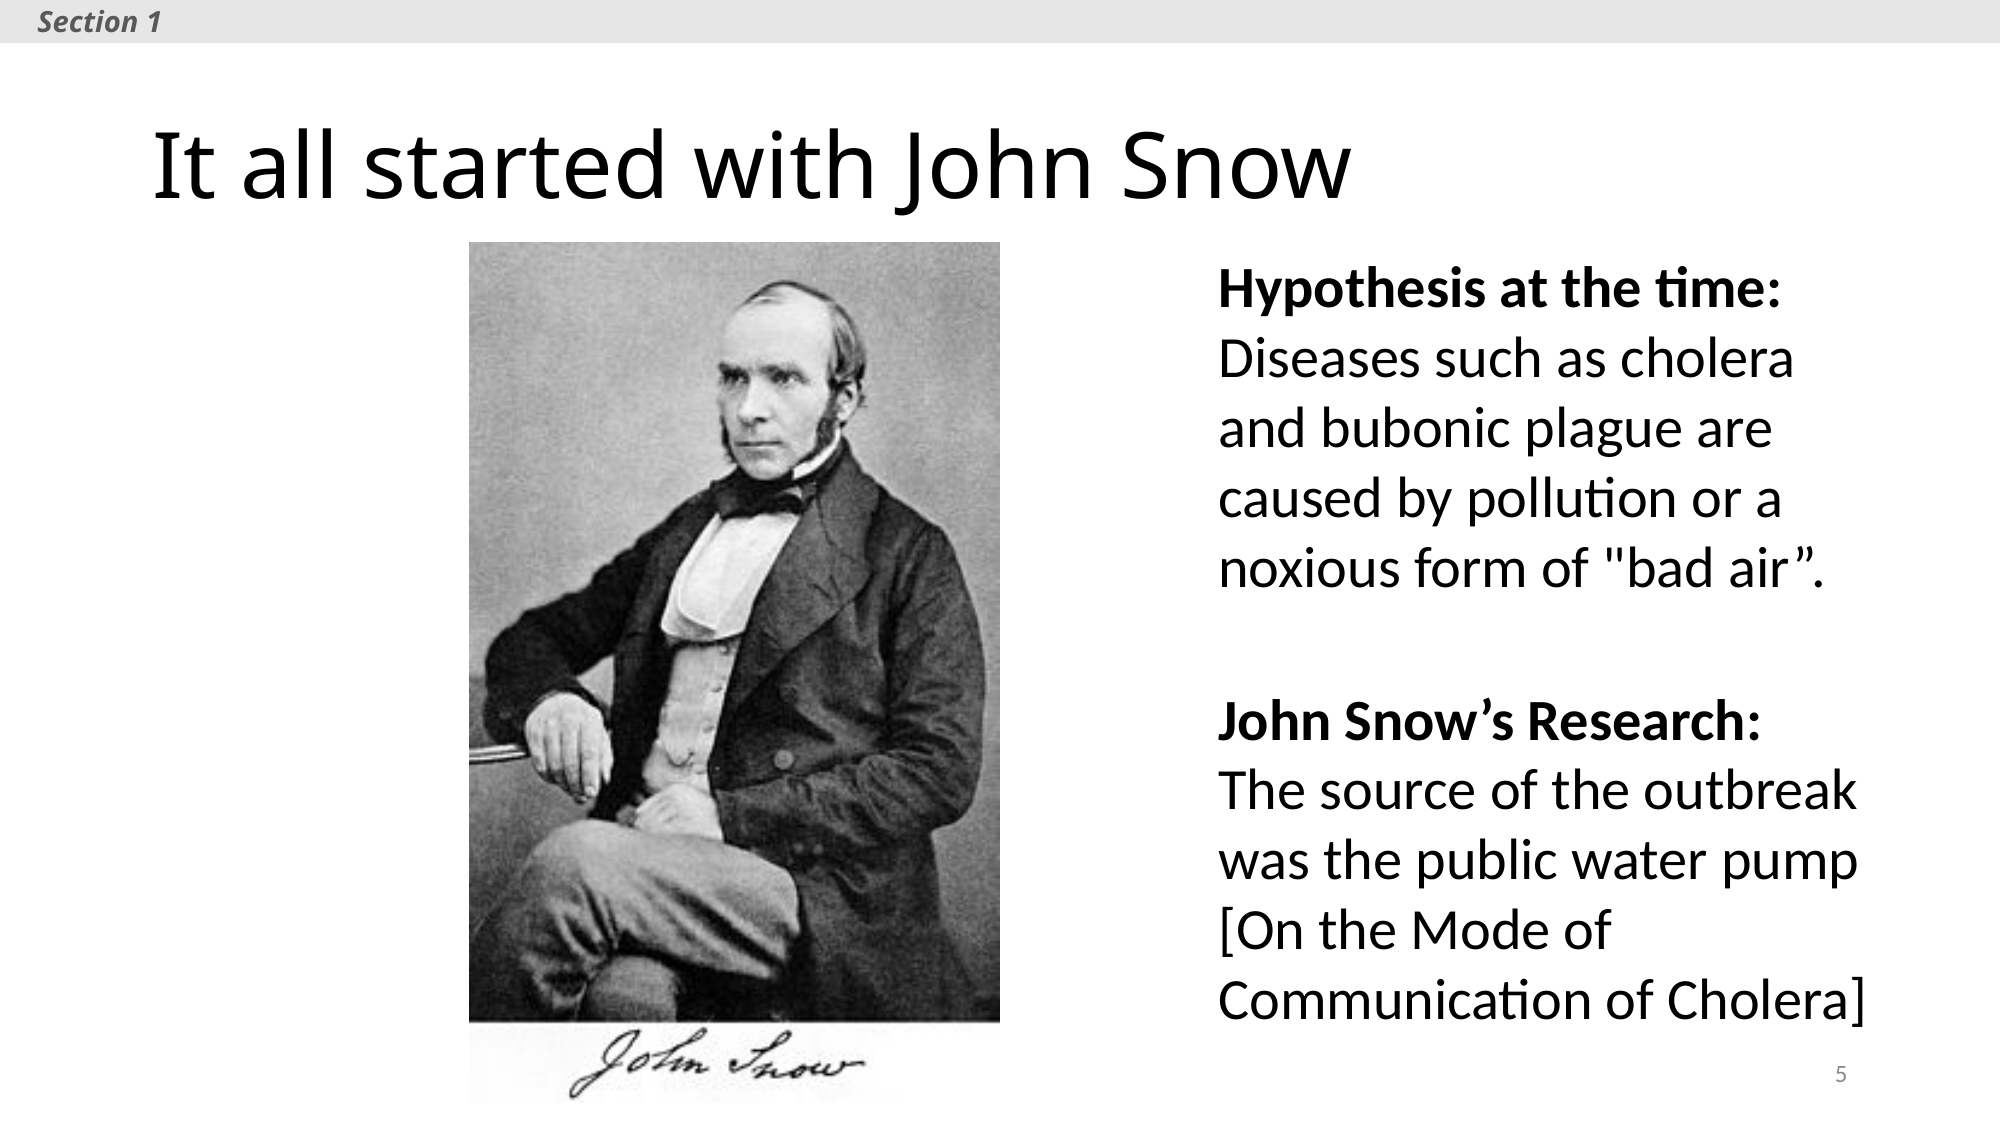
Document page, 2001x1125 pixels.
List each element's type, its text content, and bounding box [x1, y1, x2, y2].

text_box John Snow’s Research: The source of the outbreak was the public water pump [On the Mode of Communication of Cholera] [1203, 674, 1953, 1039]
title It all started with John Snow [137, 59, 1863, 278]
text_box Hypothesis at the time: Diseases such as cholera and bubonic plague are caused by pollution or a noxious form of "bad air”. [1203, 241, 1863, 607]
picture [469, 242, 1000, 1103]
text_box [0, 0, 2000, 47]
slide_number 5 [1412, 1042, 1863, 1103]
